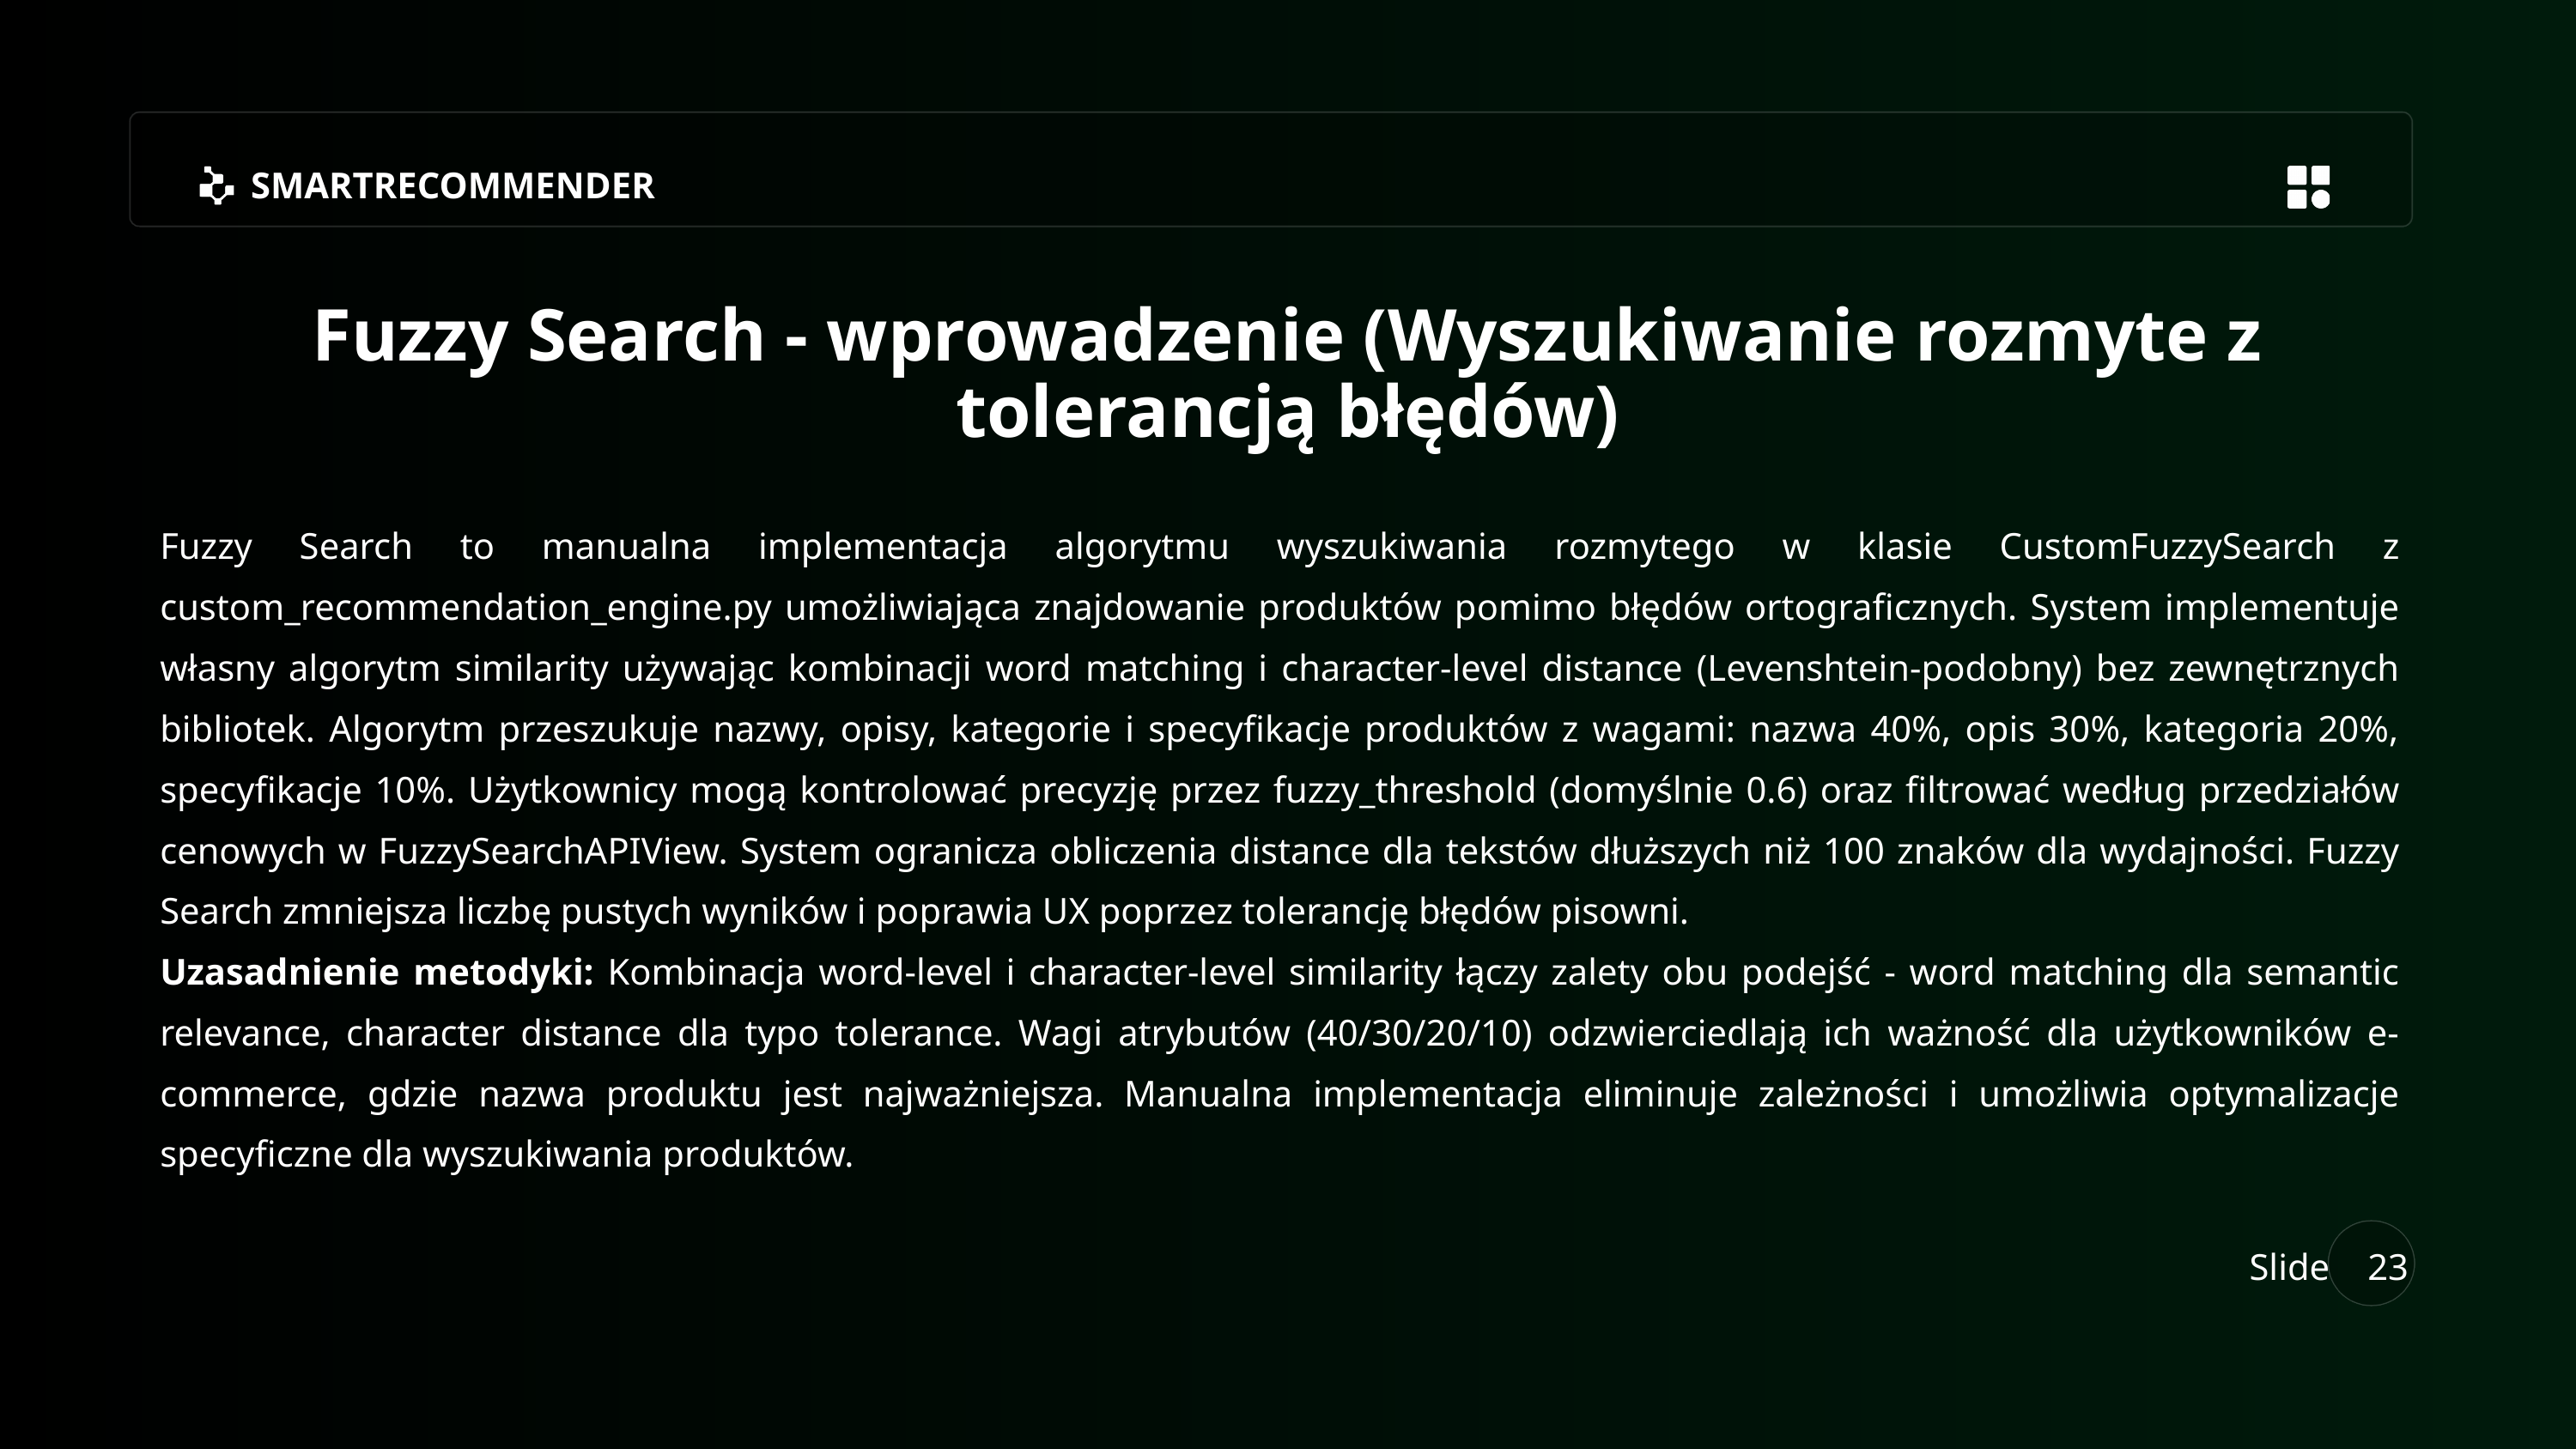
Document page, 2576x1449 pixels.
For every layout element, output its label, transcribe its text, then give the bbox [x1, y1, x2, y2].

text_box [199, 166, 234, 205]
text_box Fuzzy Search to manualna implementacja algorytmu wyszukiwania rozmytego w klasie CustomFuzzySearch z custom_recommendation_engine.py umożliwiająca znajdowanie produktów pomimo błędów ortograficznych. System implementuje własny algorytm similarity używając kombinacji word matching i character-level distance (Levenshtein-podobny) bez zewnętrznych bibliotek. Algorytm przeszukuje nazwy, opisy, kategorie i specyfikacje produktów z wagami: nazwa 40%, opis 30%, kategoria 20%, specyfikacje 10%. Użytkownicy mogą kontrolować precyzję przez fuzzy_threshold (domyślnie 0.6) oraz filtrować według przedziałów cenowych w FuzzySearchAPIView. System ogranicza obliczenia distance dla tekstów dłuższych niż 100 znaków dla wydajności. Fuzzy Search zmniejsza liczbę pustych wyników i poprawia UX poprzez tolerancję błędów pisowni. Uzasadnienie metodyki: Kombinacja word-level i character-level similarity łączy zalety obu podejść - word matching dla semantic relevance, character distance dla typo tolerance. Wagi atrybutów (40/30/20/10) odzwierciedlają ich ważność dla użytkowników e-commerce, gdzie nazwa produktu jest najważniejsza. Manualna implementacja eliminuje zależności i umożliwia optymalizacje specyficzne dla wyszukiwania produktów. [160, 506, 2400, 1175]
text_box Slide [2150, 1226, 2330, 1288]
text_box [2326, 1180, 2451, 1343]
text_box [125, 91, 2451, 263]
text_box 23 [2363, 1226, 2413, 1288]
text_box Fuzzy Search - wprowadzenie (Wyszukiwanie rozmyte z tolerancją błędów) [291, 298, 2285, 452]
text_box [2287, 166, 2330, 209]
text_box SMARTRECOMMENDER [251, 172, 679, 207]
